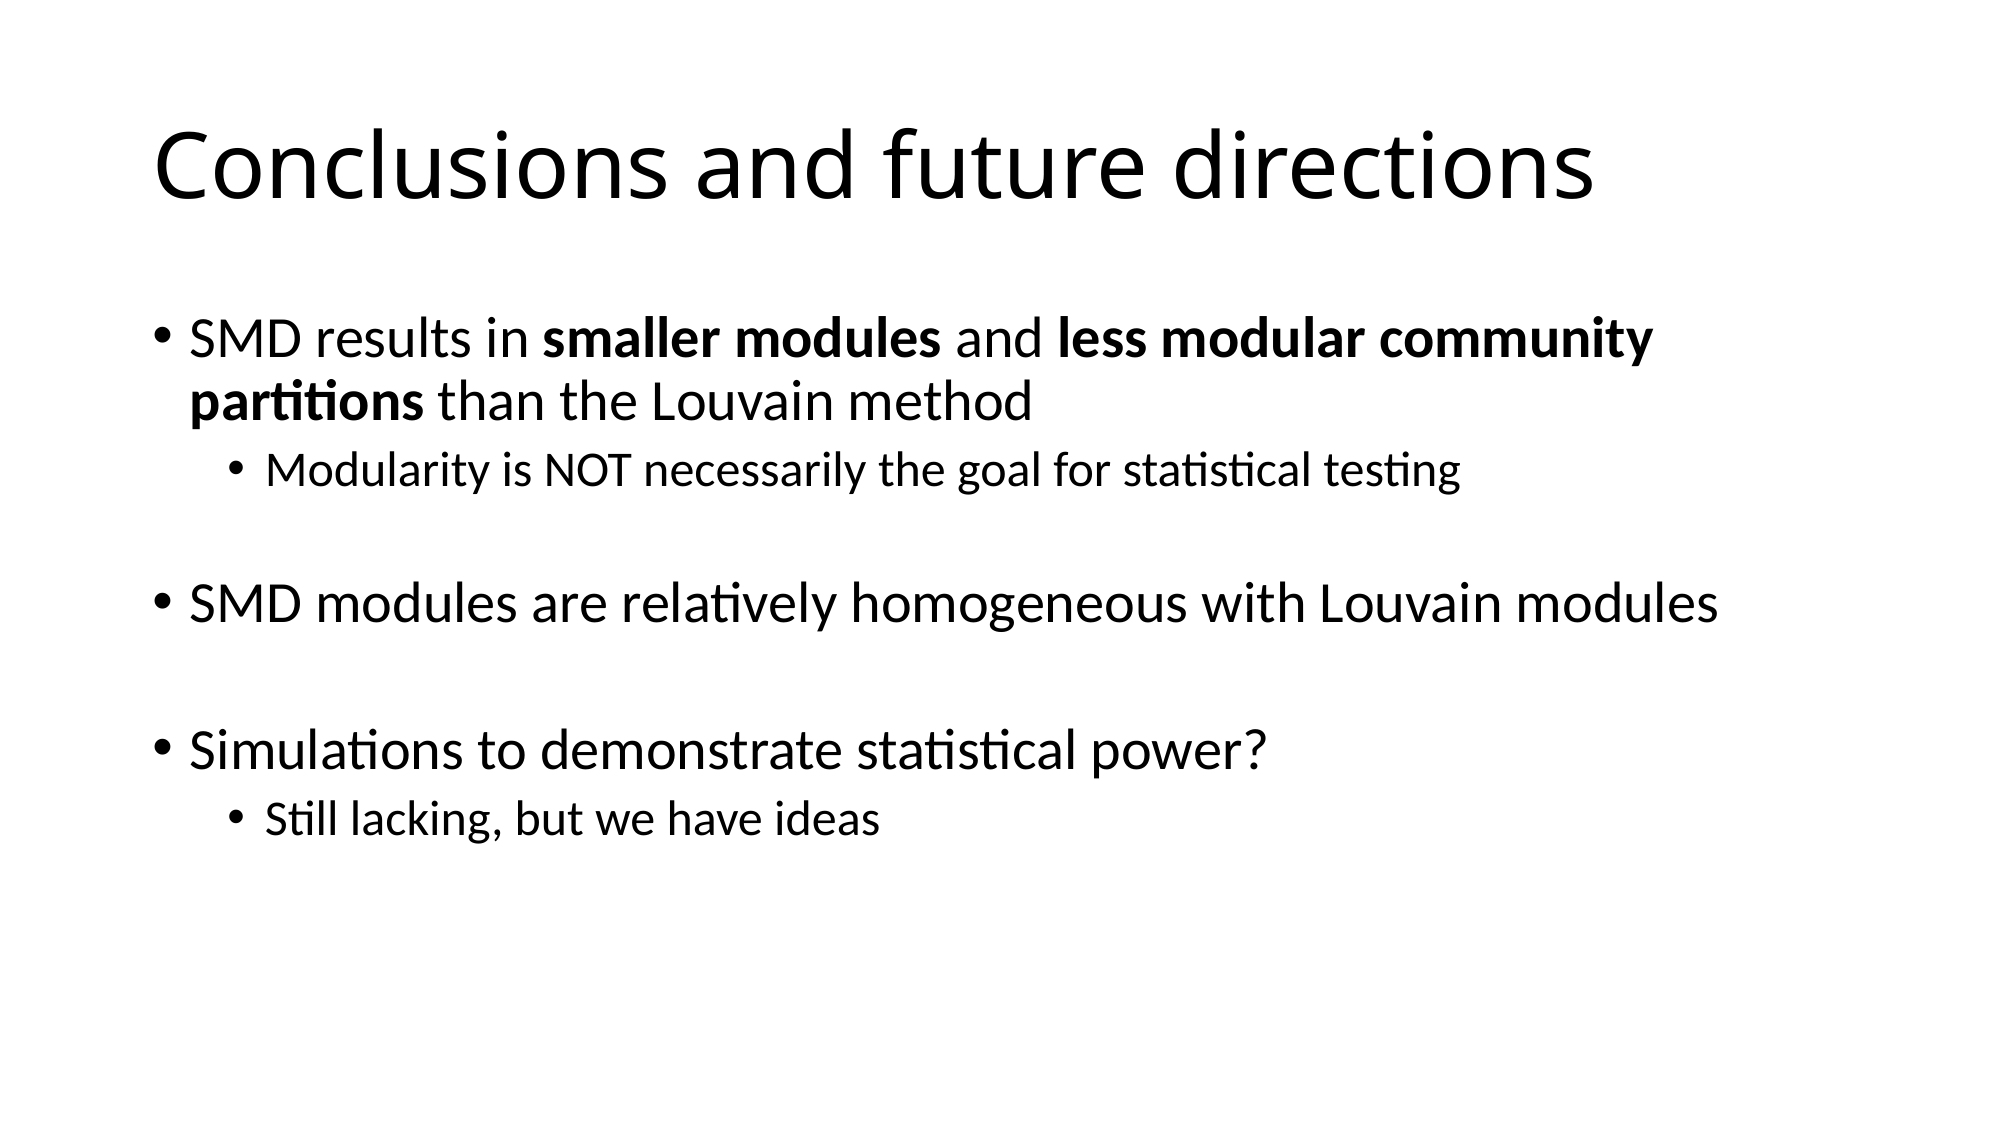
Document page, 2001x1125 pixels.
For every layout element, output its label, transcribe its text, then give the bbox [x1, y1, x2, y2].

title Conclusions and future directions [137, 59, 1863, 278]
list SMD results in smaller modules and less modular community partitions than the Louvain method Modularity is NOT necessarily the goal for statistical testing SMD modules are relatively homogeneous with Louvain modules Simulations to demonstrate statistical power? Still lacking, but we have ideas [137, 299, 1863, 1014]
